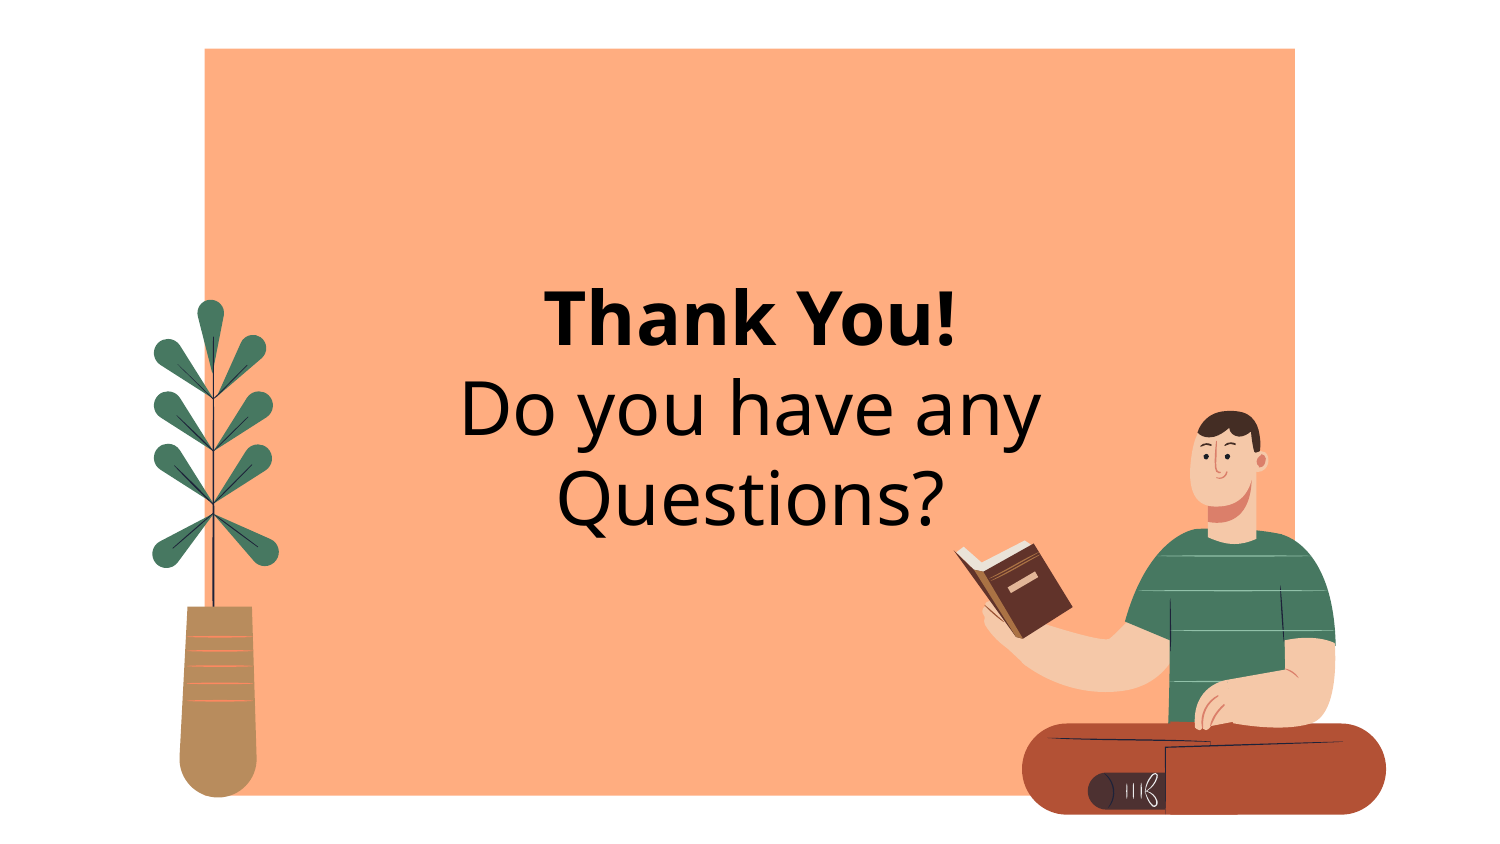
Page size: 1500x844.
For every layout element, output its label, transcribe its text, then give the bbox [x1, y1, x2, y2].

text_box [953, 410, 1387, 815]
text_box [149, 299, 282, 798]
title Thank You! Do you have any Questions? [295, 255, 1205, 360]
text_box [204, 48, 1295, 796]
